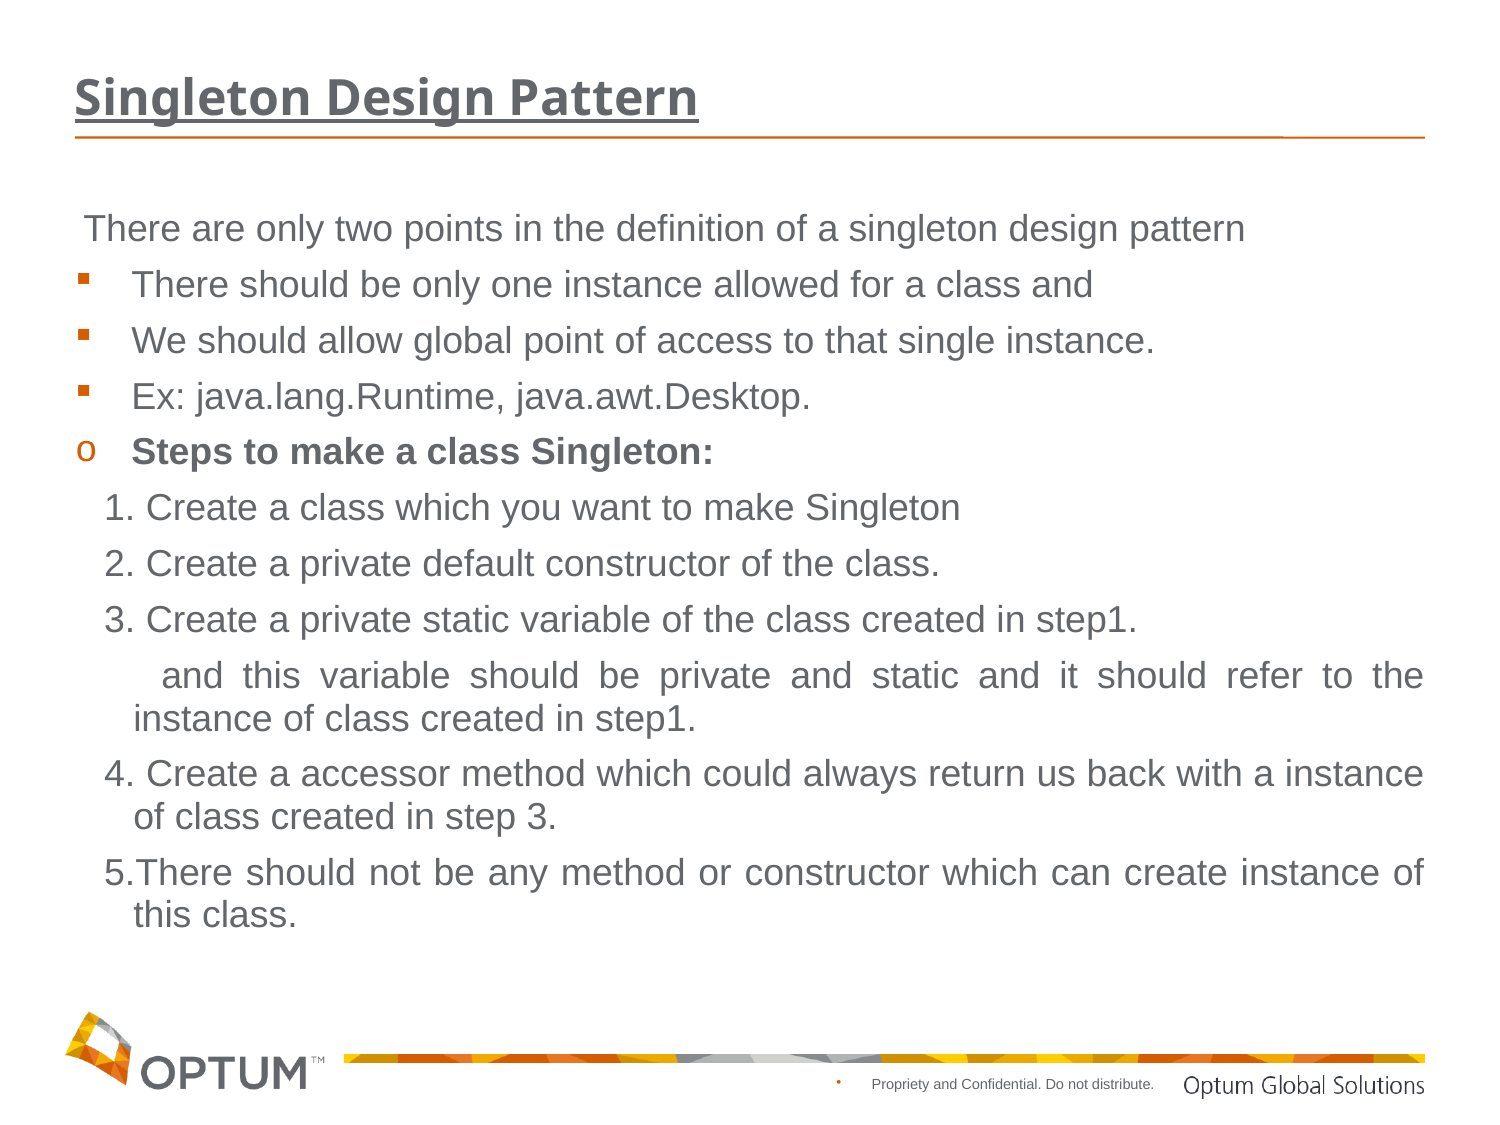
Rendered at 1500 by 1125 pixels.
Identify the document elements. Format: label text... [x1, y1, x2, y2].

title Singleton Design Pattern [74, 24, 1425, 126]
list There are only two points in the definition of a singleton design pattern There should be only one instance allowed for a class and We should allow global point of access to that single instance. Ex: java.lang.Runtime, java.awt.Desktop. Steps to make a class Singleton: 1. Create a class which you want to make Singleton 2. Create a private default constructor of the class. 3. Create a private static variable of the class created in step1. and this variable should be private and static and it should refer to the instance of class created in step1. 4. Create a accessor method which could always return us back with a instance of class created in step 3. 5.There should not be any method or constructor which can create instance of this class. [75, 162, 1425, 991]
picture [62, 1009, 327, 1092]
picture [1184, 1075, 1424, 1099]
picture [343, 1054, 1425, 1063]
